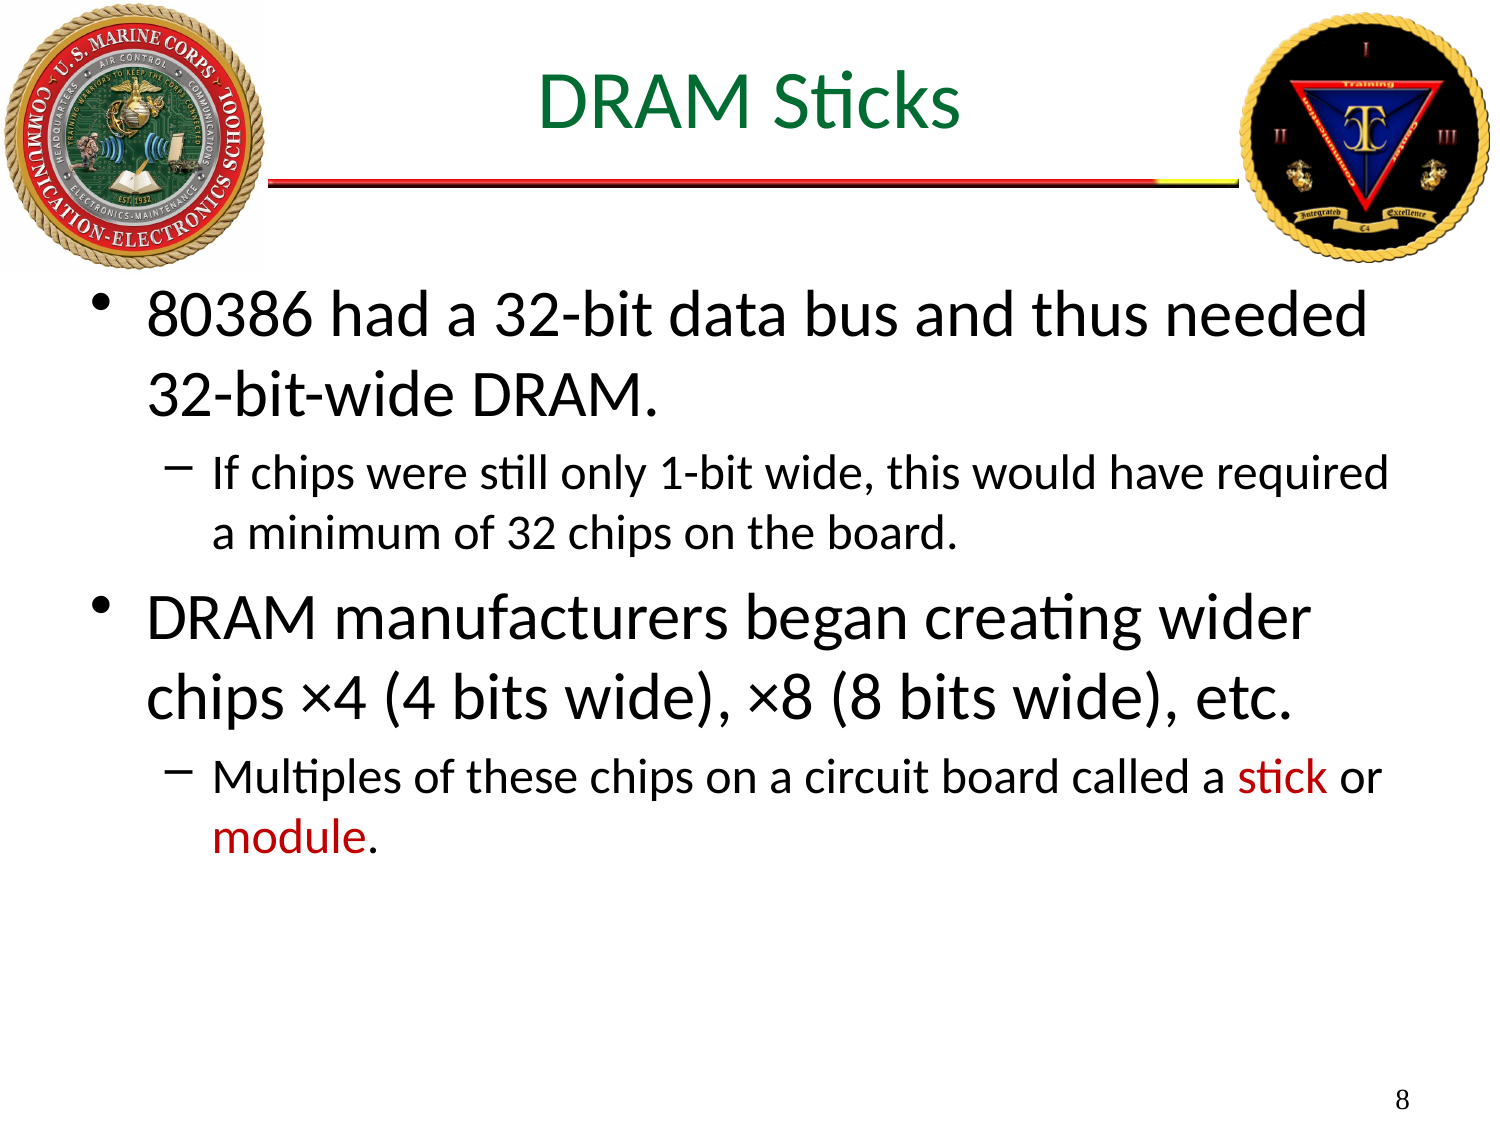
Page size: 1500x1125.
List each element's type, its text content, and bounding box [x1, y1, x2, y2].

picture [0, 0, 1490, 274]
title DRAM Sticks [187, 12, 1313, 178]
list 80386 had a 32-bit data bus and thus needed 32-bit-wide DRAM. If chips were still only 1-bit wide, this would have required a minimum of 32 chips on the board. DRAM manufacturers began creating wider chips ×4 (4 bits wide), ×8 (8 bits wide), etc. Multiples of these chips on a circuit board called a stick or module. [75, 262, 1425, 1005]
